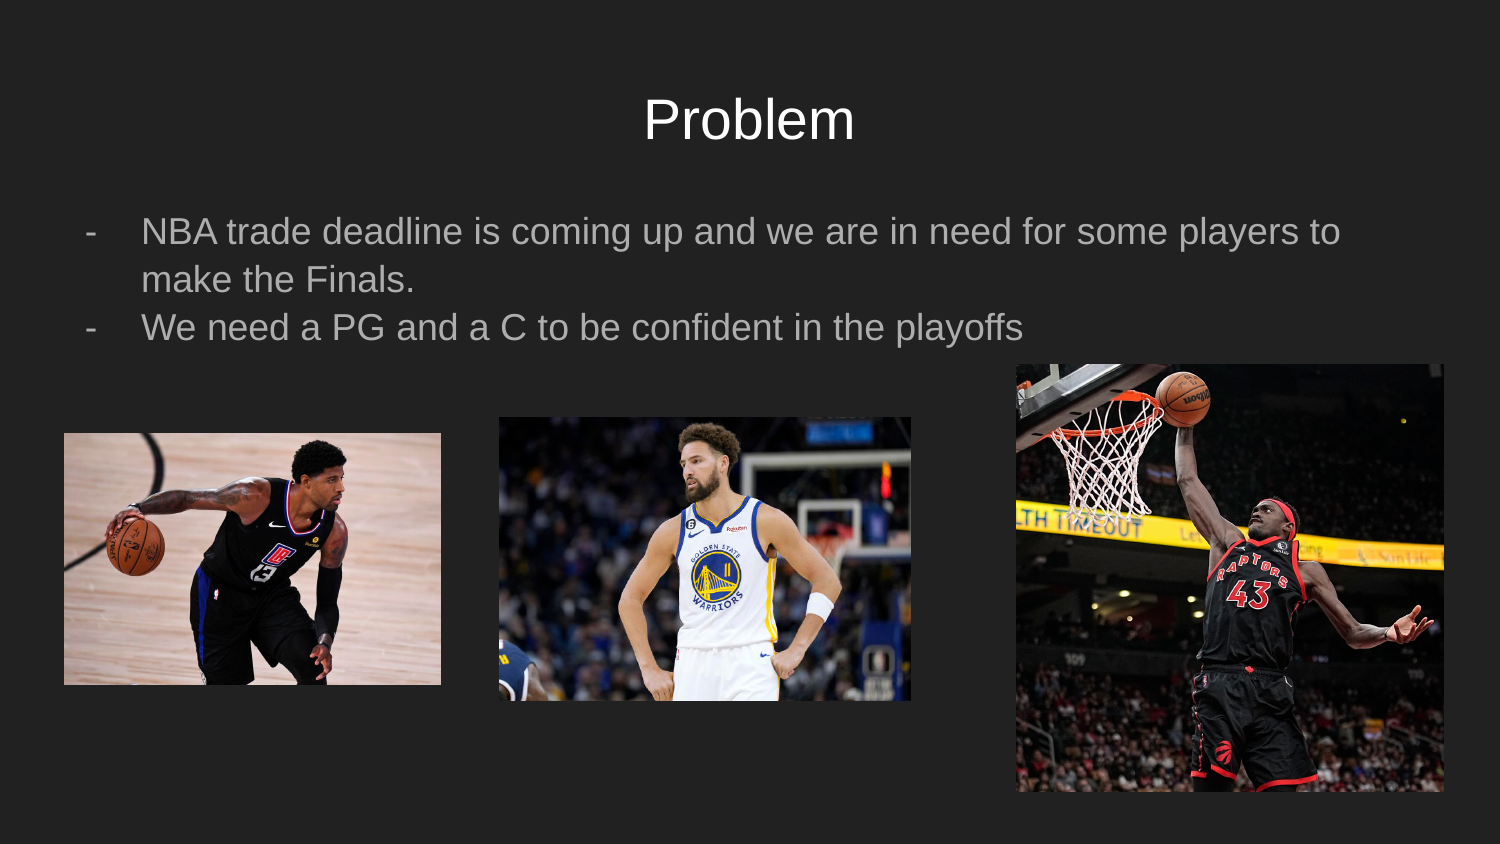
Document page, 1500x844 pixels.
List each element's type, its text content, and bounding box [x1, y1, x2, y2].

list NBA trade deadline is coming up and we are in need for some players to make the Finals. We need a PG and a C to be confident in the playoffs [51, 189, 1449, 750]
picture [64, 433, 441, 685]
picture [1016, 364, 1444, 793]
title Problem [51, 72, 1449, 167]
picture [499, 417, 911, 701]
